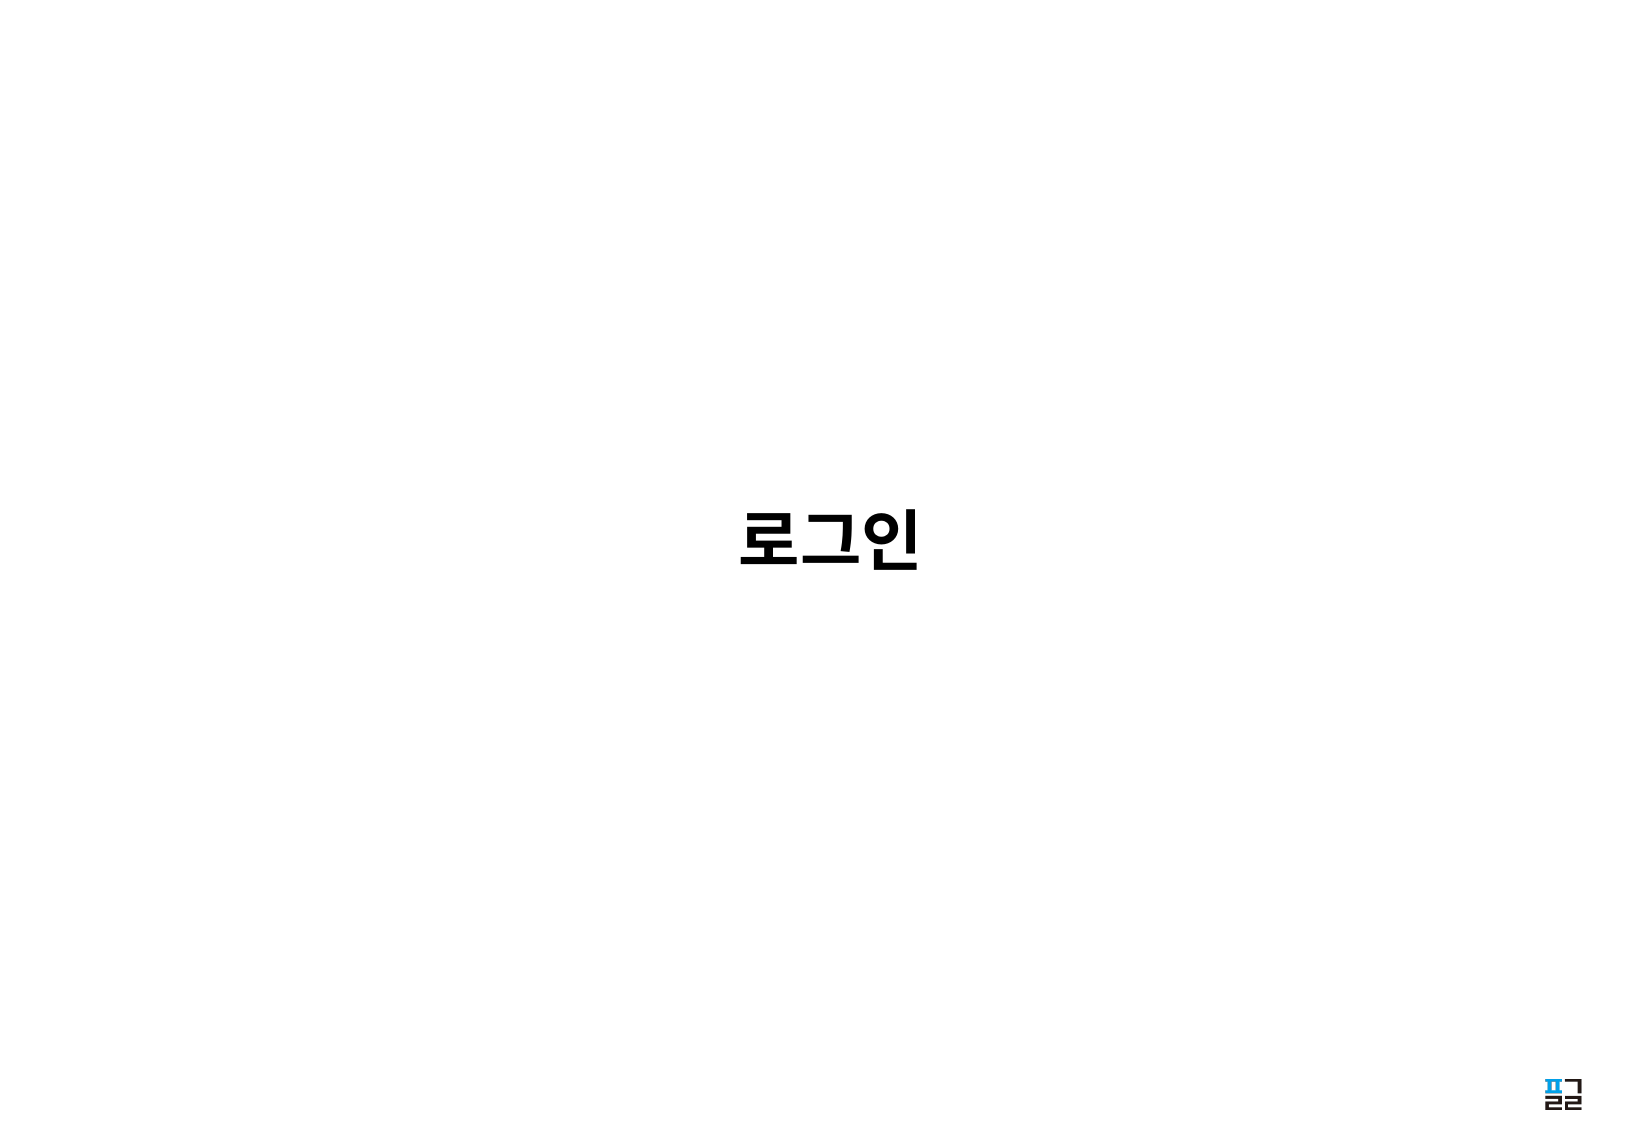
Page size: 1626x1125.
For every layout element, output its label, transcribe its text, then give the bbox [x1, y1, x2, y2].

picture [1543, 1077, 1583, 1112]
list 로그인 [0, 468, 1625, 610]
